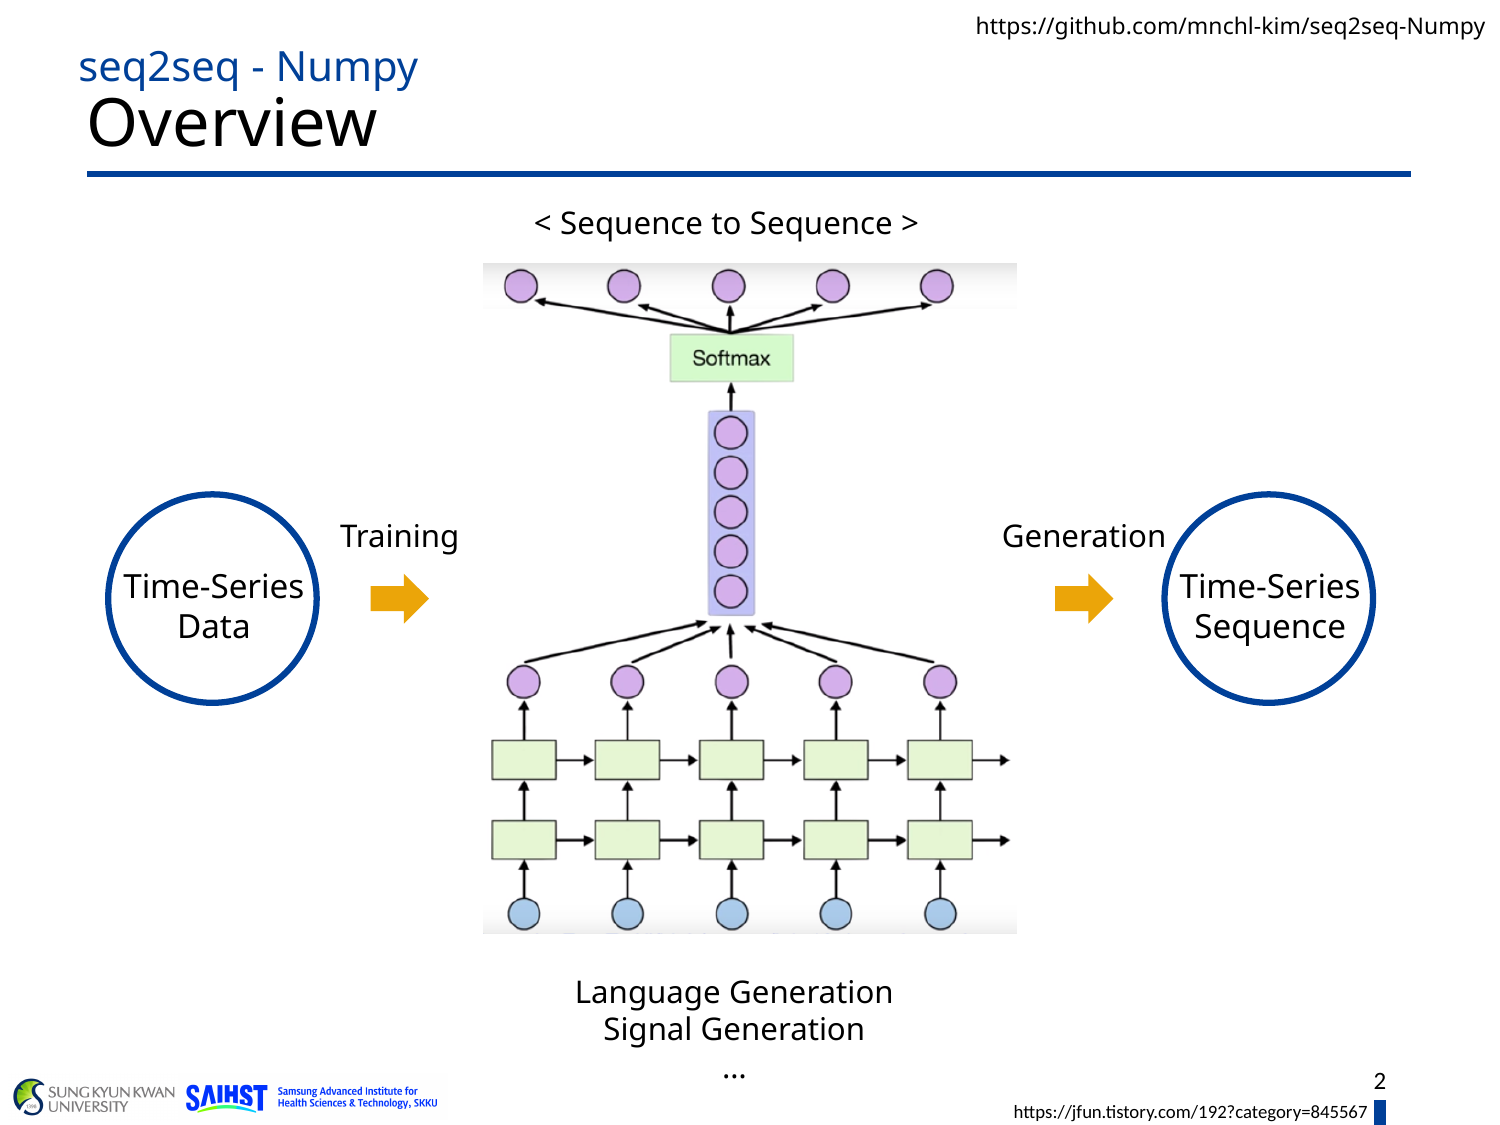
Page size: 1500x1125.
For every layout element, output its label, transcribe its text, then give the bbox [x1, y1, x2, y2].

picture [483, 263, 1017, 934]
text_box https://jfun.tistory.com/192?category=845567 [998, 1092, 1383, 1125]
text_box [1054, 571, 1115, 627]
text_box https://github.com/mnchl-kim/seq2seq-Numpy [960, 4, 1500, 47]
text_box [108, 494, 319, 703]
text_box Training [325, 509, 475, 562]
text_box seq2seq - Numpy [63, 32, 434, 97]
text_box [1164, 494, 1375, 703]
text_box < Sequence to Sequence > [519, 195, 935, 248]
text_box Language Generation Signal Generation … [560, 964, 909, 1092]
picture [8, 1073, 448, 1121]
title Overview [71, 62, 1213, 187]
slide_number 2 [1063, 1049, 1402, 1110]
text_box Generation [1017, 509, 1164, 562]
text_box [369, 571, 431, 627]
